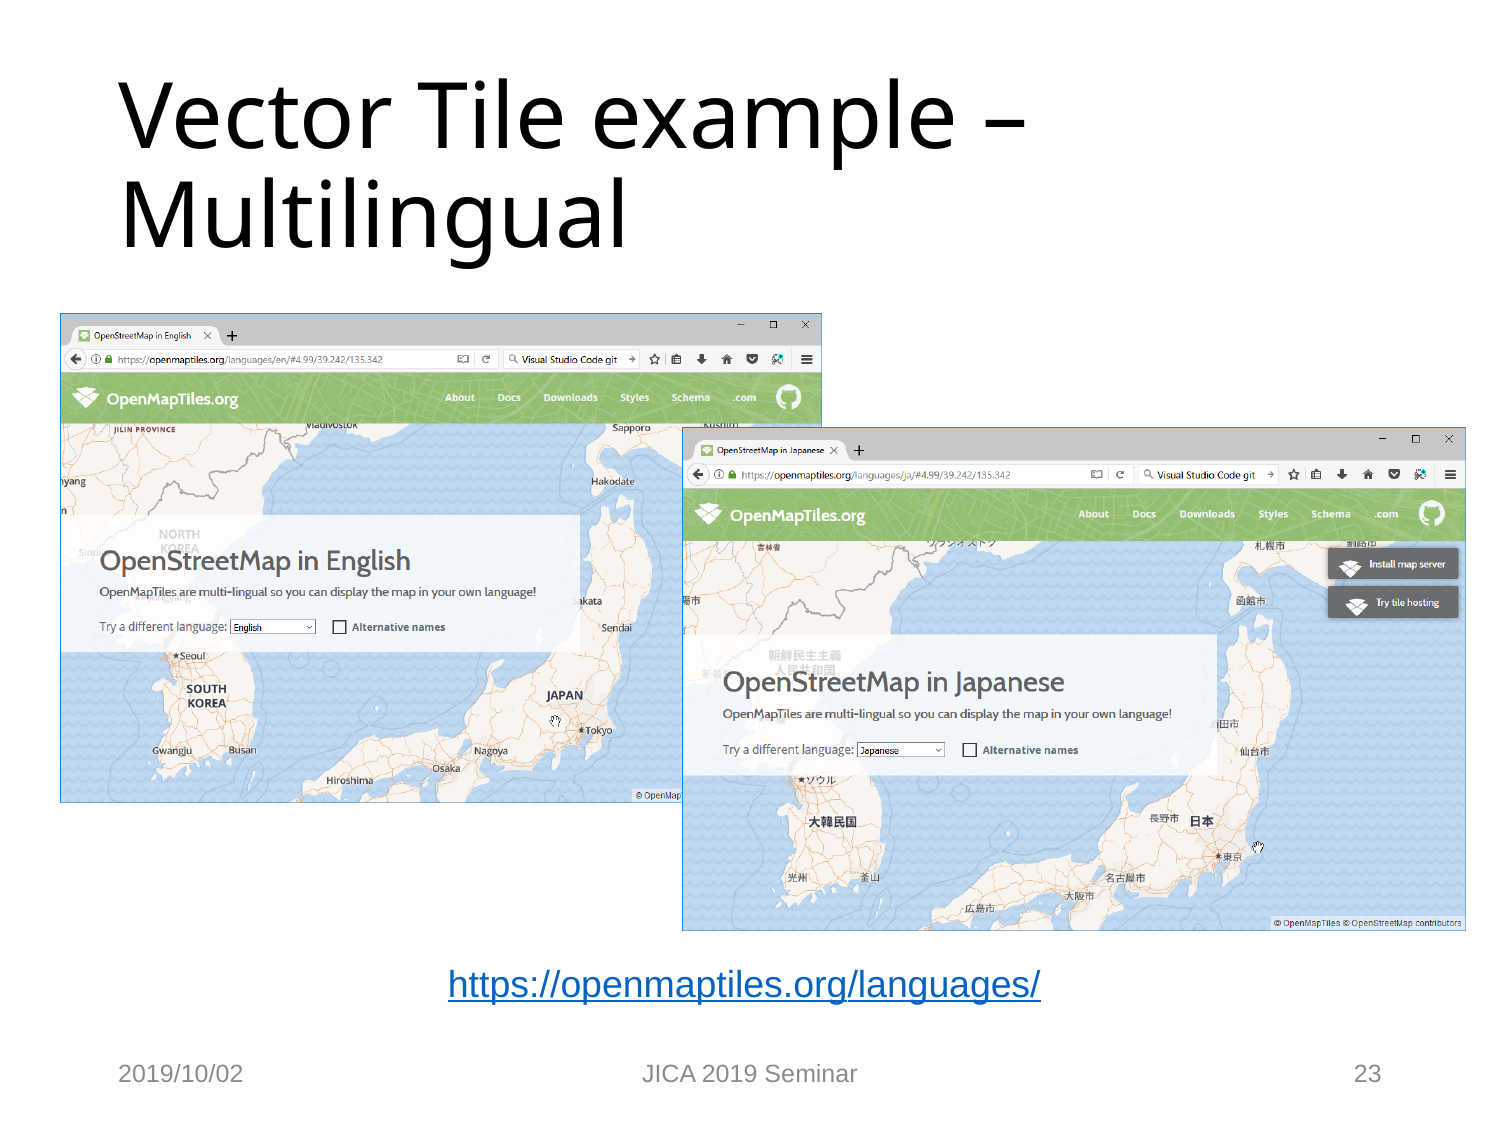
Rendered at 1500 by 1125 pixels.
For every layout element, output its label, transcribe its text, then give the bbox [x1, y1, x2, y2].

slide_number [103, 1042, 441, 1103]
slide_number 23 [1059, 1042, 1397, 1103]
title Vector Tile example – Multilingual [103, 59, 1397, 278]
picture [60, 313, 1466, 931]
text_box https://openmaptiles.org/languages/ [433, 952, 1056, 1013]
footer JICA 2019 Seminar [496, 1042, 1004, 1103]
